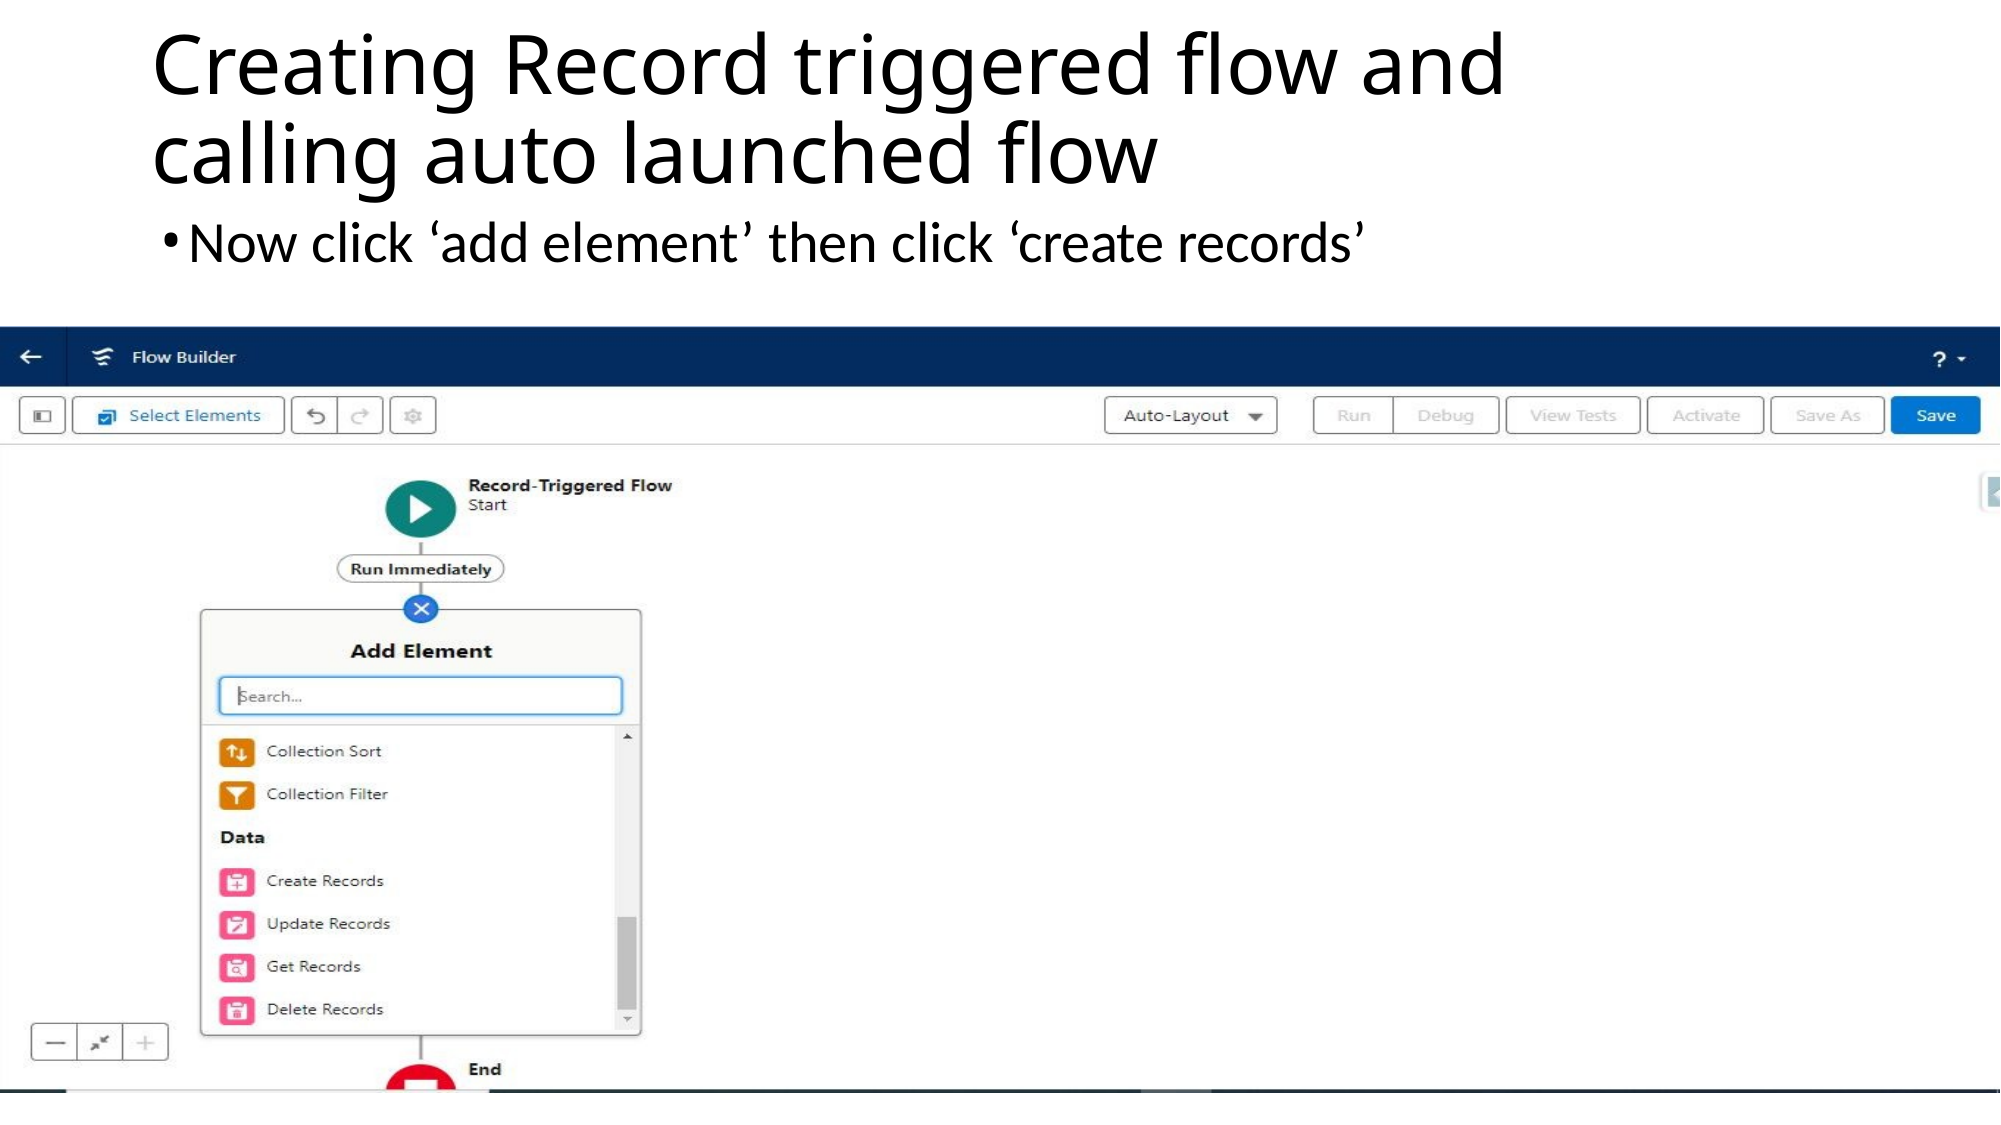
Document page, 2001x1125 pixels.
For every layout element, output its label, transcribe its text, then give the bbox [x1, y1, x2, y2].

picture [0, 326, 2000, 1093]
text_box Now click ‘add element’ then click ‘create records’ [158, 202, 1375, 275]
title Creating Record triggered flow and calling auto launched flow [149, 3, 1722, 205]
